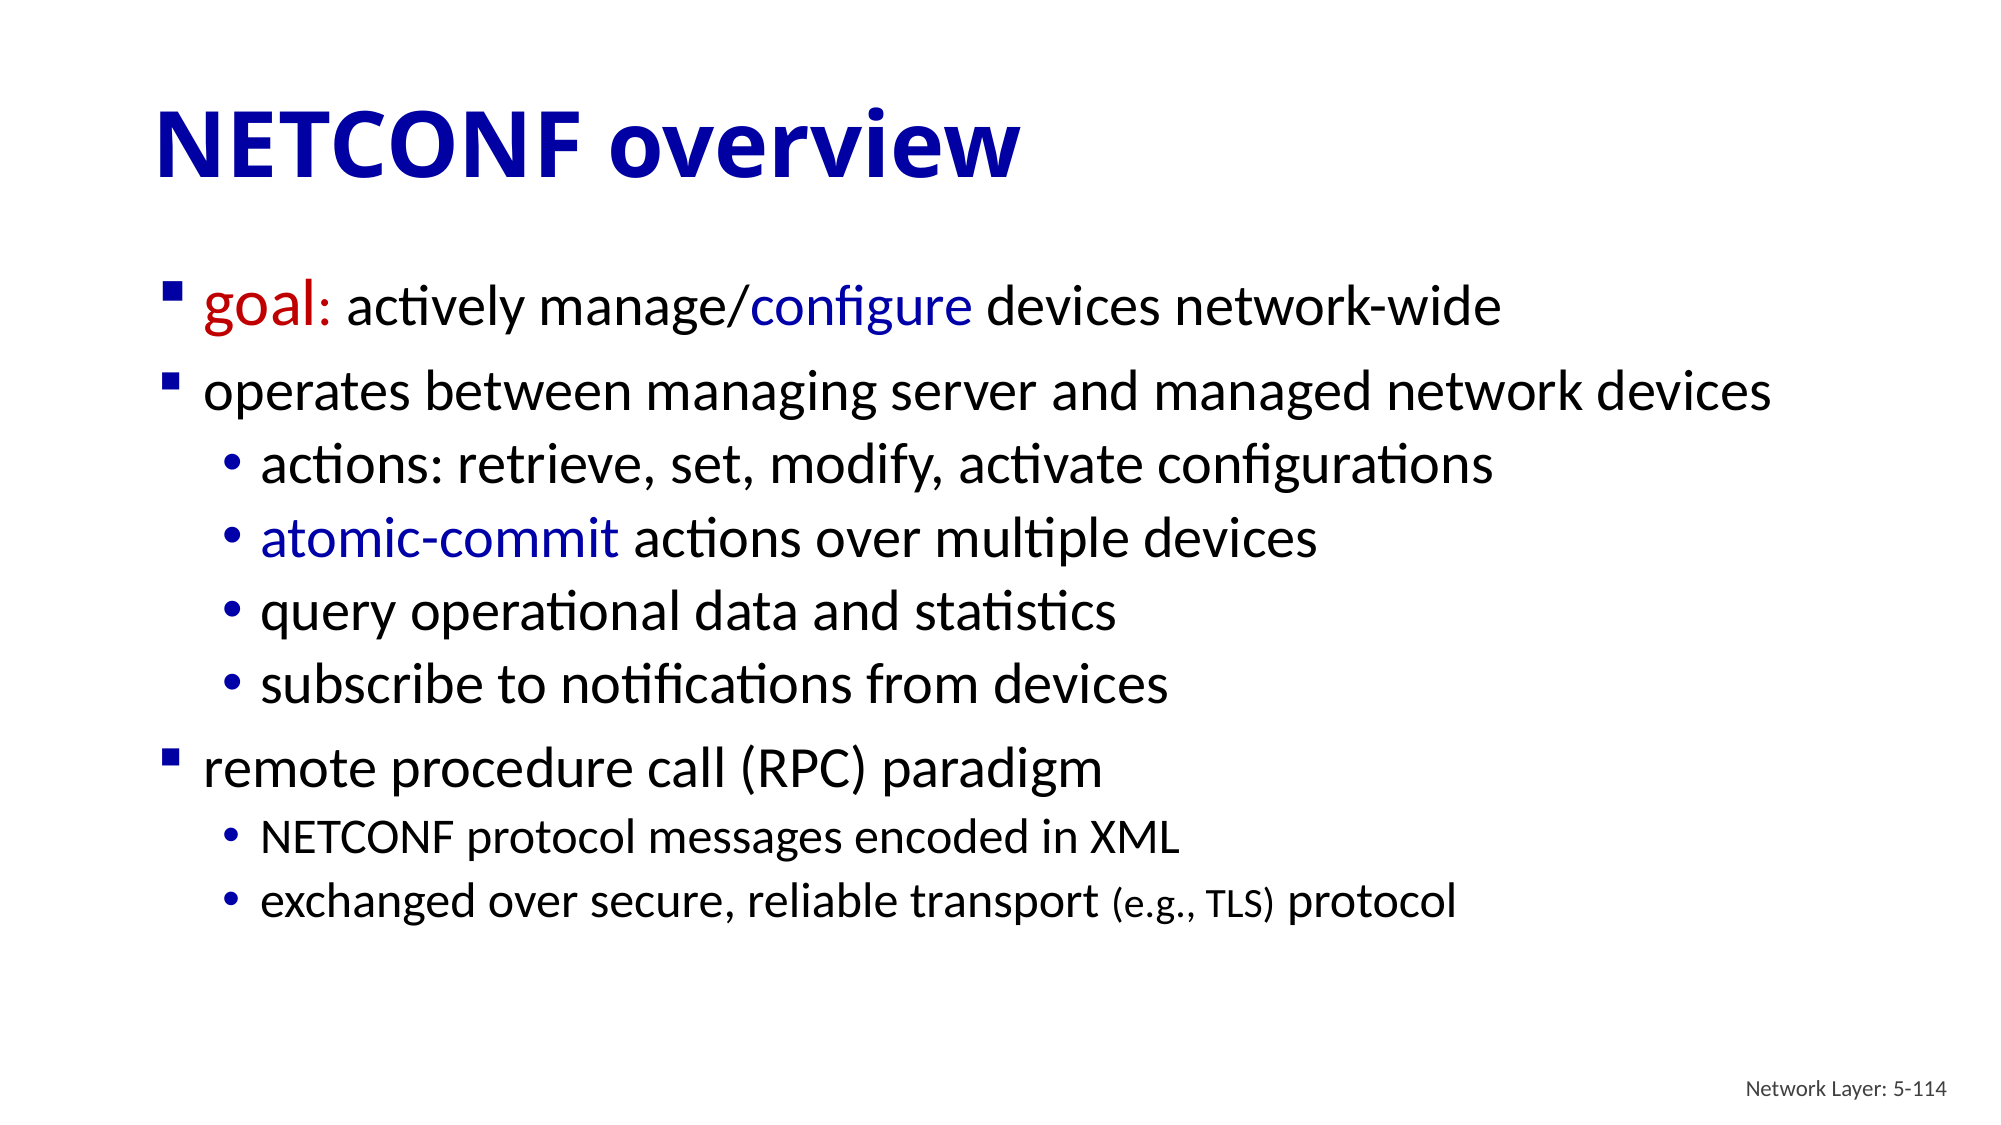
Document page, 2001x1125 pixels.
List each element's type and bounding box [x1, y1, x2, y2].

list [131, 260, 1898, 1039]
title [137, 74, 1863, 221]
slide_number [1512, 1056, 1963, 1117]
